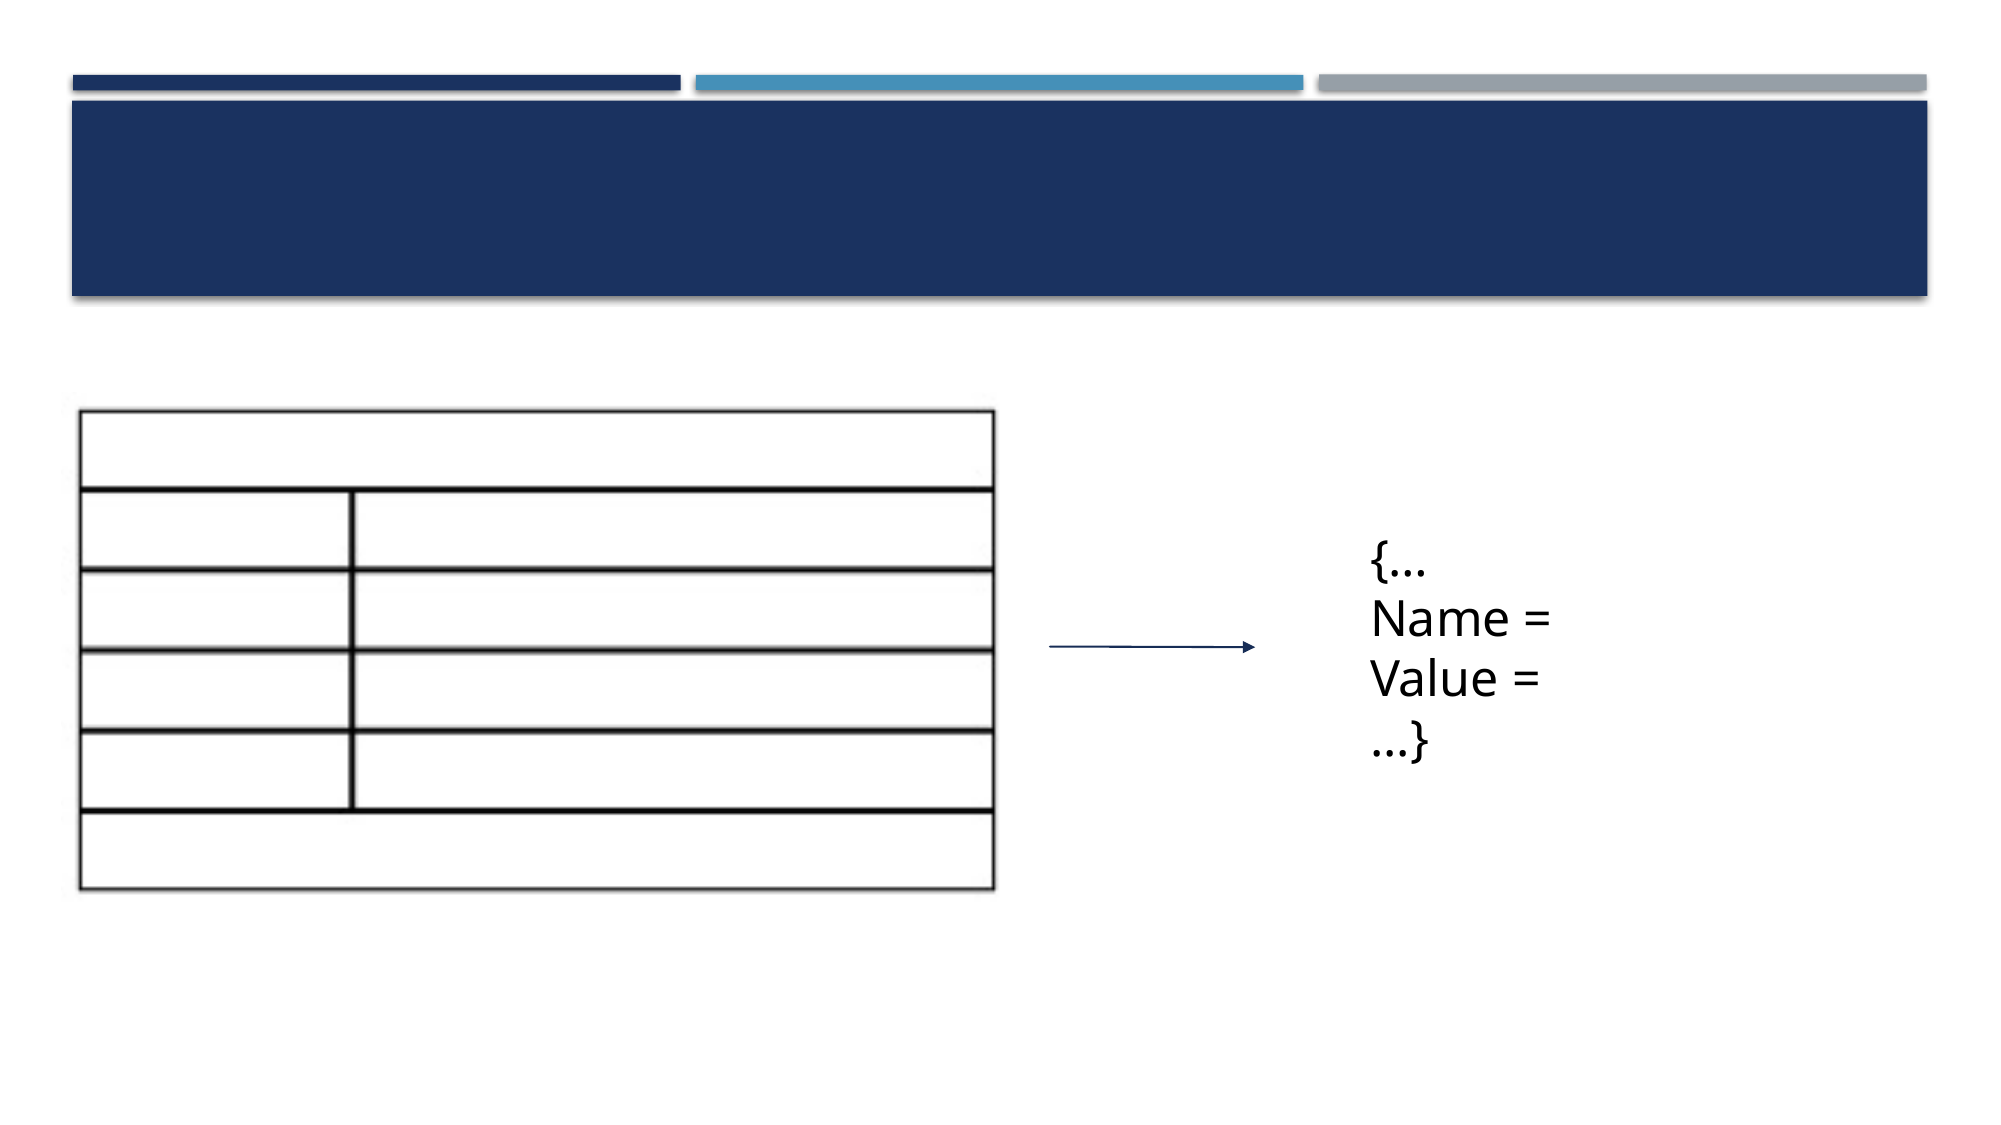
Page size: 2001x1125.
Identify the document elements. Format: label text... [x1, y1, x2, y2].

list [60, 391, 1013, 917]
text_box {… Name = Value = ...} [1355, 519, 1806, 774]
